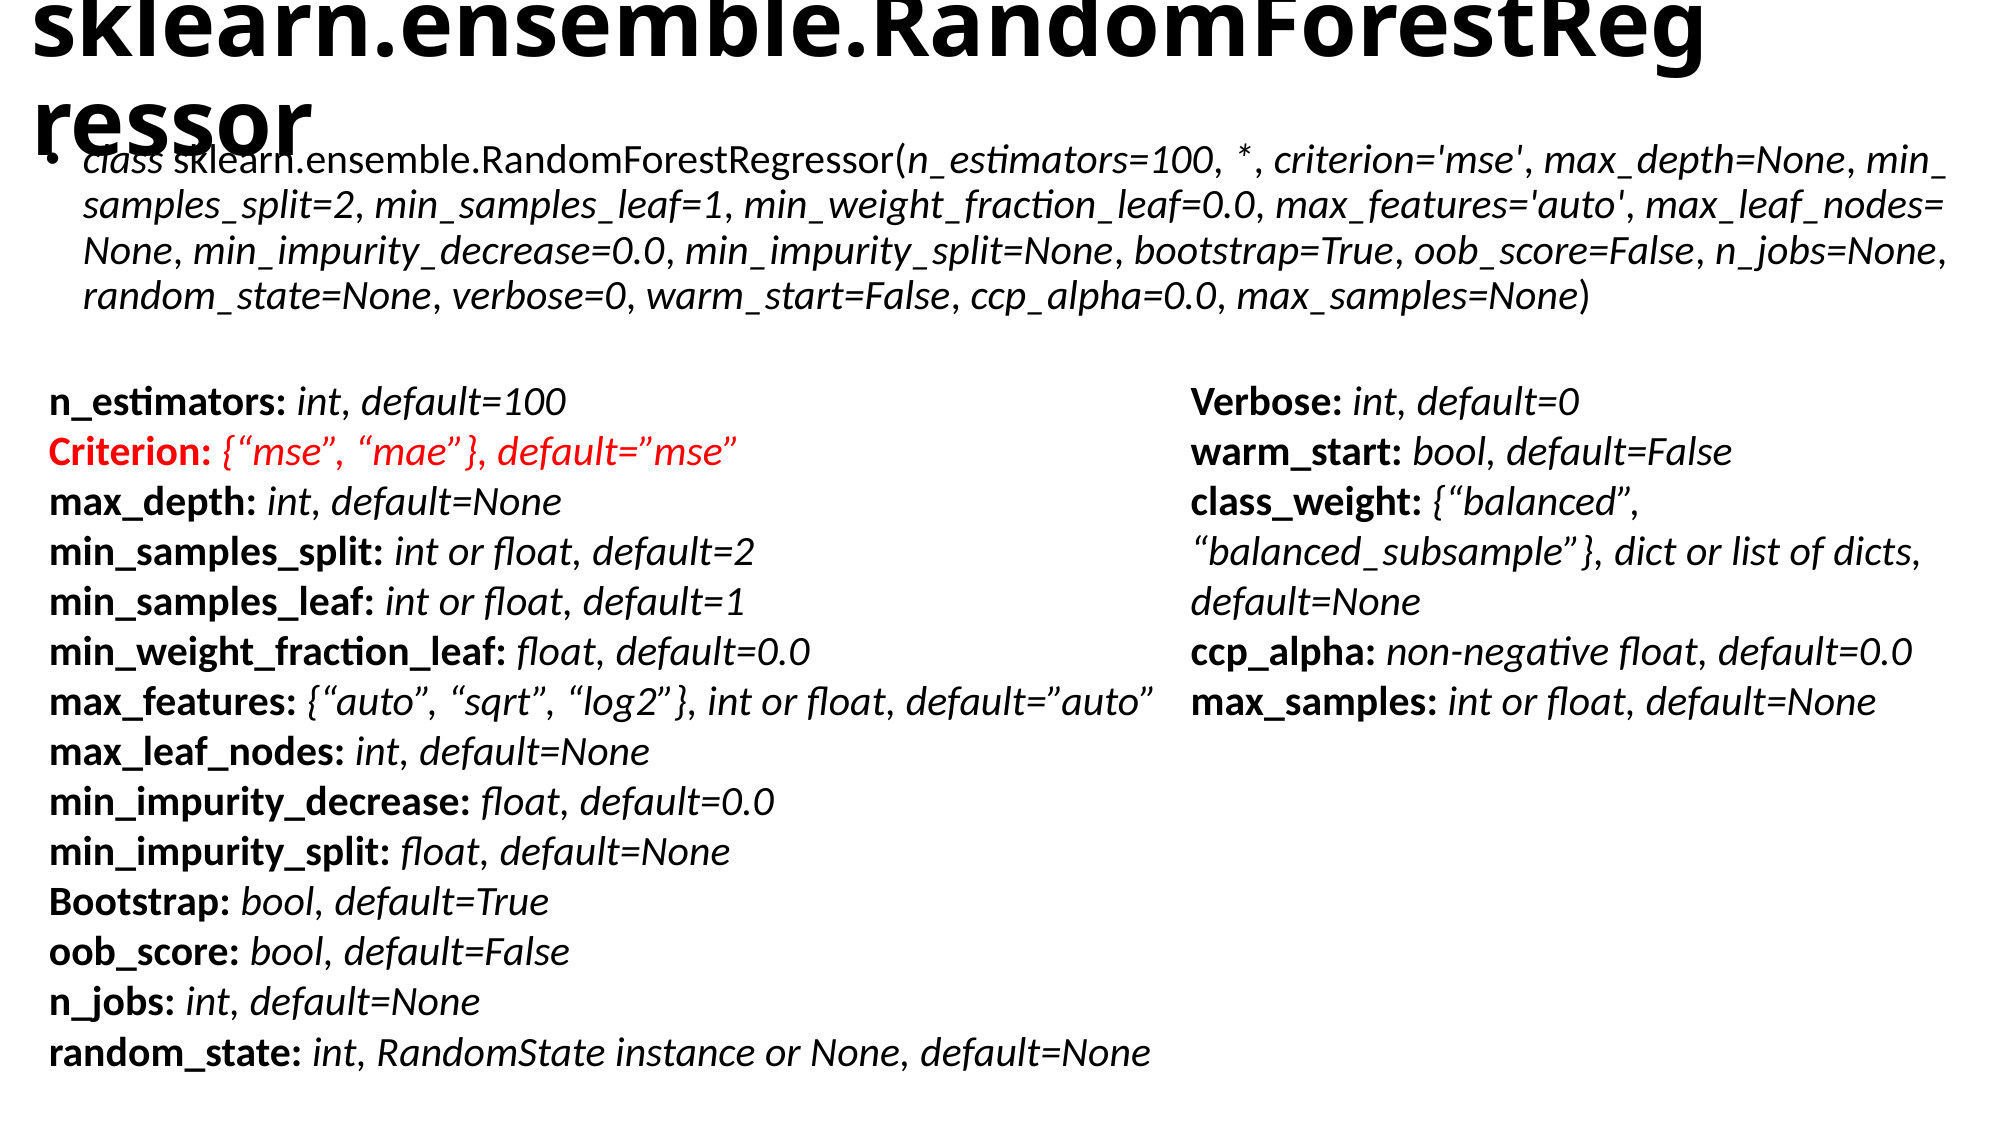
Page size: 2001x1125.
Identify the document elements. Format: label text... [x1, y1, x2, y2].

text_box Verbose: int, default=0 warm_start: bool, default=False class_weight: {“balanced”, “balanced_subsample”}, dict or list of dicts, default=None ccp_alpha: non-negative float, default=0.0 max_samples: int or float, default=None [1175, 366, 1977, 732]
text_box n_estimators: int, default=100 Criterion: {“mse”, “mae”}, default=”mse” max_depth: int, default=None min_samples_split: int or float, default=2 min_samples_leaf: int or float, default=1 min_weight_fraction_leaf: float, default=0.0 max_features: {“auto”, “sqrt”, “log2”}, int or float, default=”auto” max_leaf_nodes: int, default=None min_impurity_decrease: float, default=0.0 min_impurity_split: float, default=None Bootstrap: bool, default=True oob_score: bool, default=False n_jobs: int, default=None random_state: int, RandomState instance or None, default=None [34, 366, 1173, 1082]
list class sklearn.ensemble.RandomForestRegressor(n_estimators=100, *, criterion='mse', max_depth=None, min_samples_split=2, min_samples_leaf=1, min_weight_fraction_leaf=0.0, max_features='auto', max_leaf_nodes=None, min_impurity_decrease=0.0, min_impurity_split=None, bootstrap=True, oob_score=False, n_jobs=None, random_state=None, verbose=0, warm_start=False, ccp_alpha=0.0, max_samples=None) [30, 130, 1977, 339]
title sklearn.ensemble.RandomForestRegressor [16, 0, 1742, 185]
